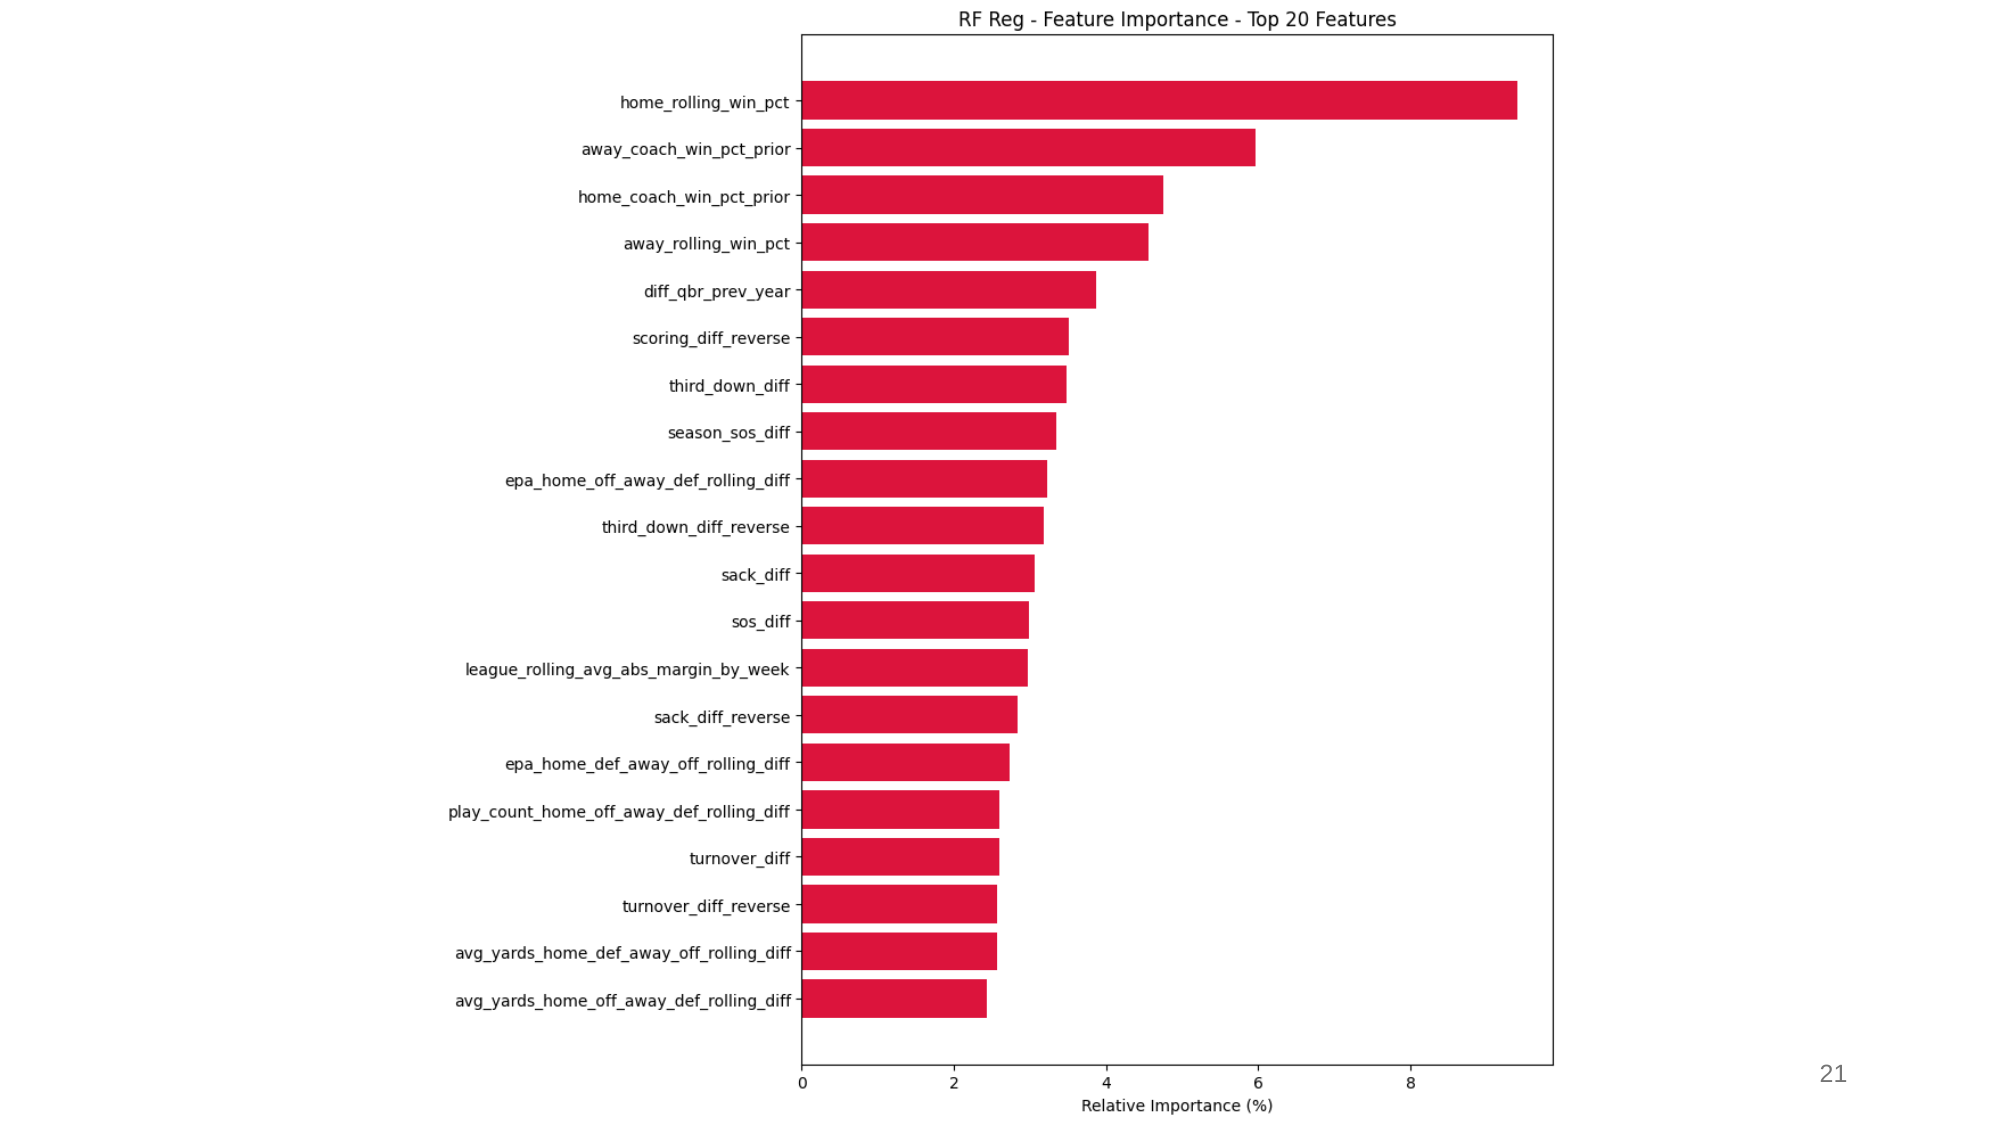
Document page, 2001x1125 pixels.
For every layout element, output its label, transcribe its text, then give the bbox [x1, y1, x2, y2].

picture [437, 0, 1563, 1125]
slide_number ‹#› [1565, 1042, 1863, 1103]
